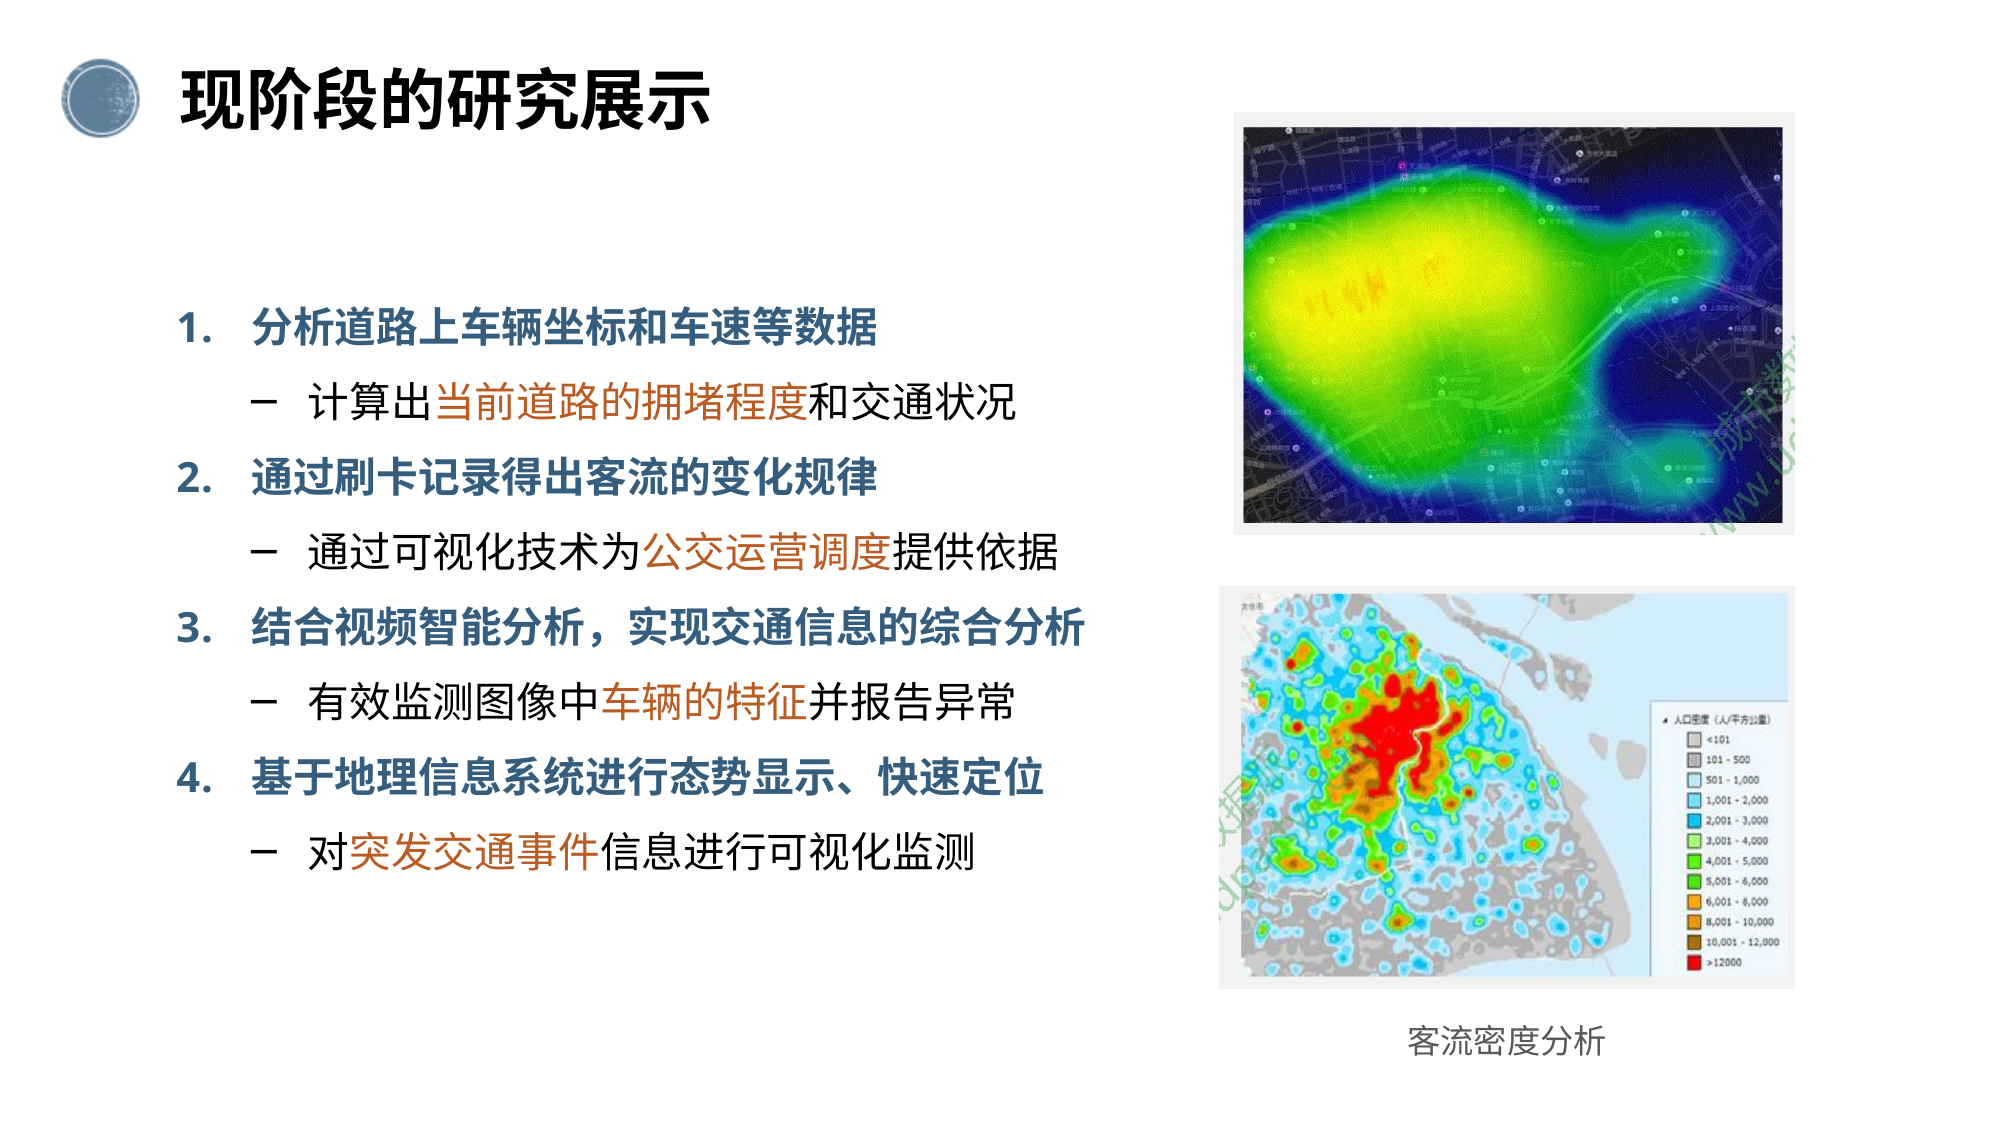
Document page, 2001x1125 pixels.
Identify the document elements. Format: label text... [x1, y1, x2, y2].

picture [1233, 112, 1796, 535]
text_box 分析道路上车辆坐标和车速等数据 计算出当前道路的拥堵程度和交通状况 通过刷卡记录得出客流的变化规律 通过可视化技术为公交运营调度提供依据 结合视频智能分析，实现交通信息的综合分析 有效监测图像中车辆的特征并报告异常 基于地理信息系统进行态势显示、快速定位 对突发交通事件信息进行可视化监测 [86, 268, 1775, 883]
picture [35, 34, 165, 157]
text_box 客流密度分析 [1392, 1012, 1622, 1068]
picture [1218, 586, 2000, 1107]
text_box 现阶段的研究展示 [165, 50, 1165, 146]
